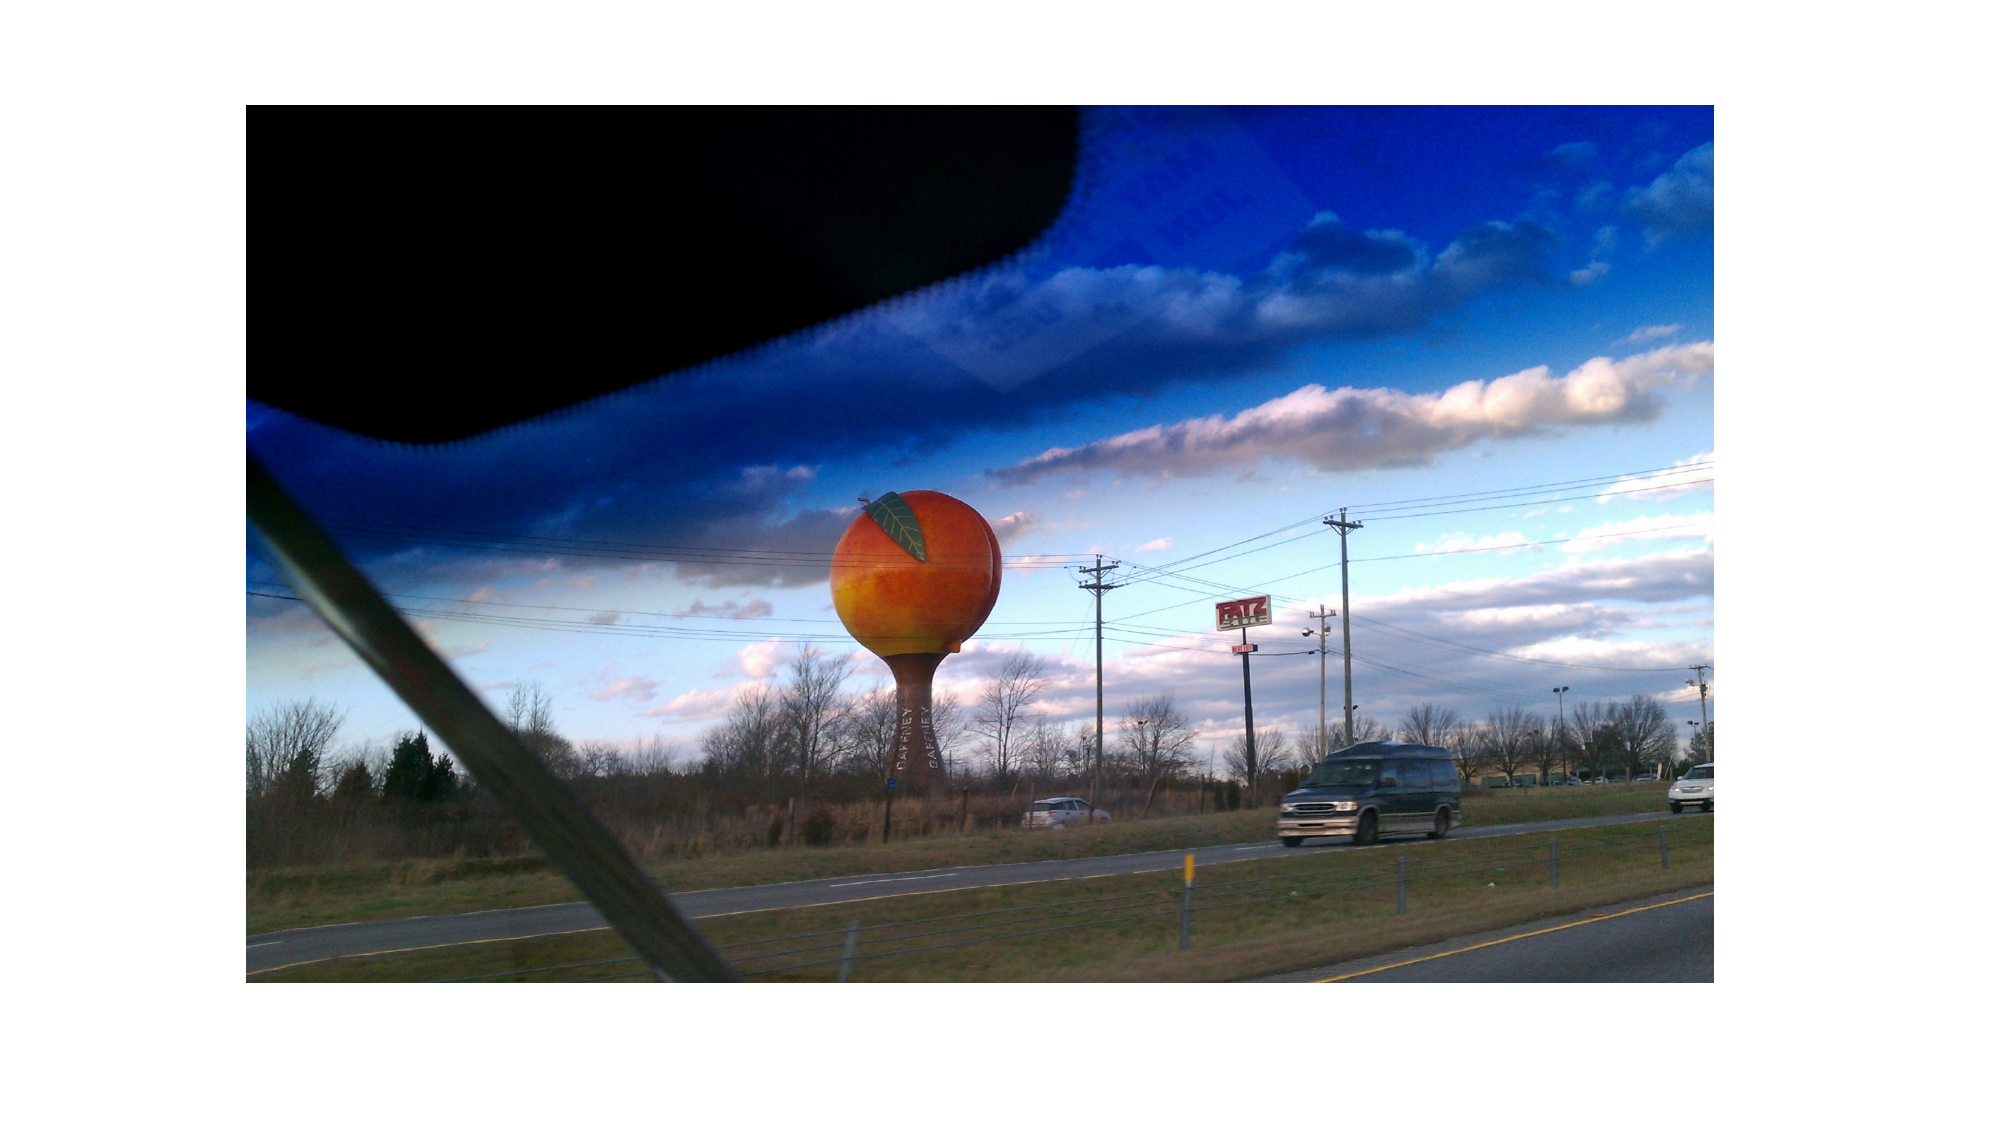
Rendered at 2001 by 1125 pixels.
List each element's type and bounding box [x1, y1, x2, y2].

list [246, 105, 1714, 983]
